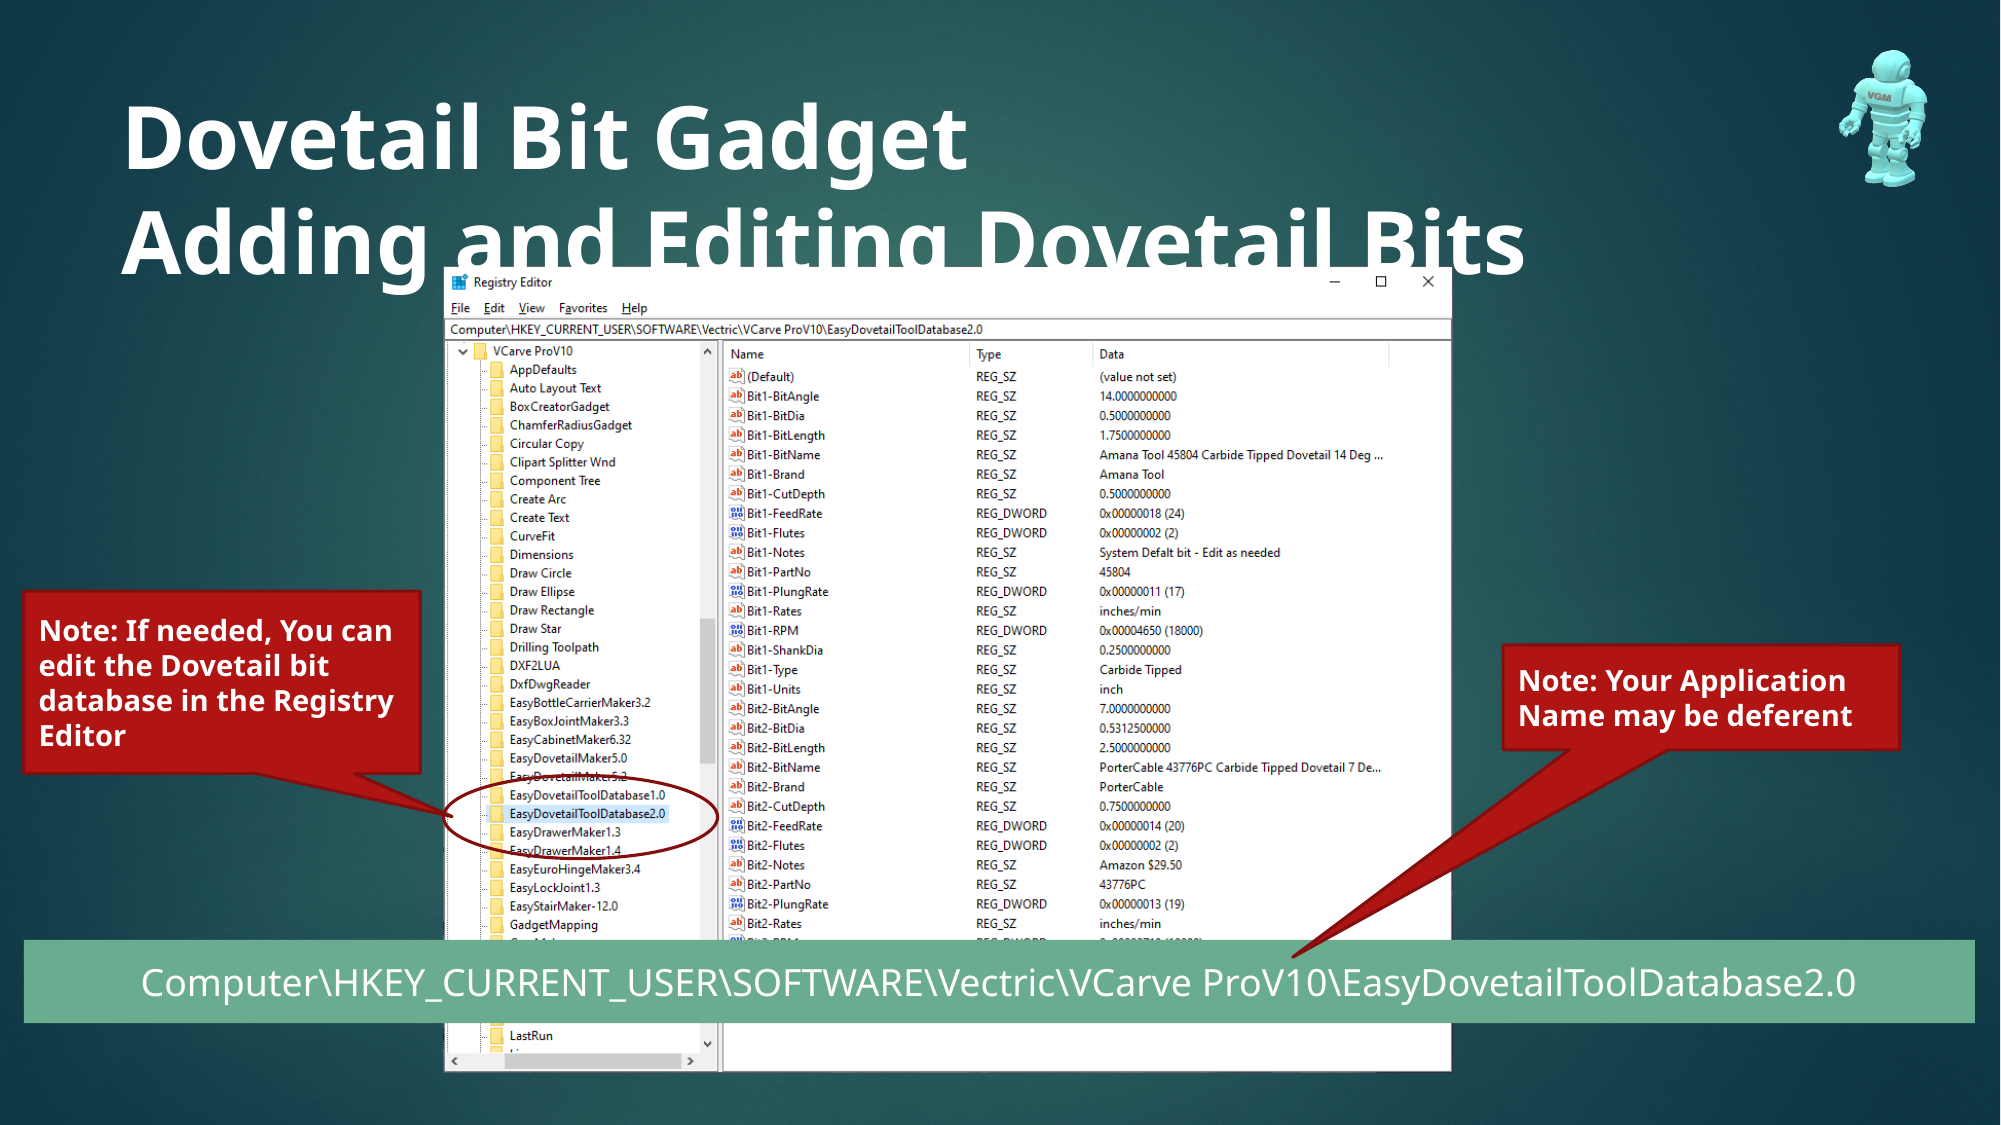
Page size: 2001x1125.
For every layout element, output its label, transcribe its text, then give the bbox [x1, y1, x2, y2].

picture [443, 266, 1454, 1073]
text_box Note: Your Application Name may be deferent [1458, 643, 1902, 868]
text_box Computer\HKEY_CURRENT_USER\SOFTWARE\Vectric\VCarve ProV10\EasyDovetailToolDatabase2.0 [1458, 938, 1976, 1025]
picture [1800, 46, 1976, 188]
text_box Computer\HKEY_CURRENT_USER\SOFTWARE\Vectric\VCarve ProV10\EasyDovetailToolDatabase2.0 [22, 938, 437, 1025]
text_box Note: If needed, You can edit the Dovetail bit database in the Registry Editor [22, 589, 437, 815]
title Dovetail Bit Gadget Adding and Editing Dovetail Bits [106, 74, 1649, 304]
